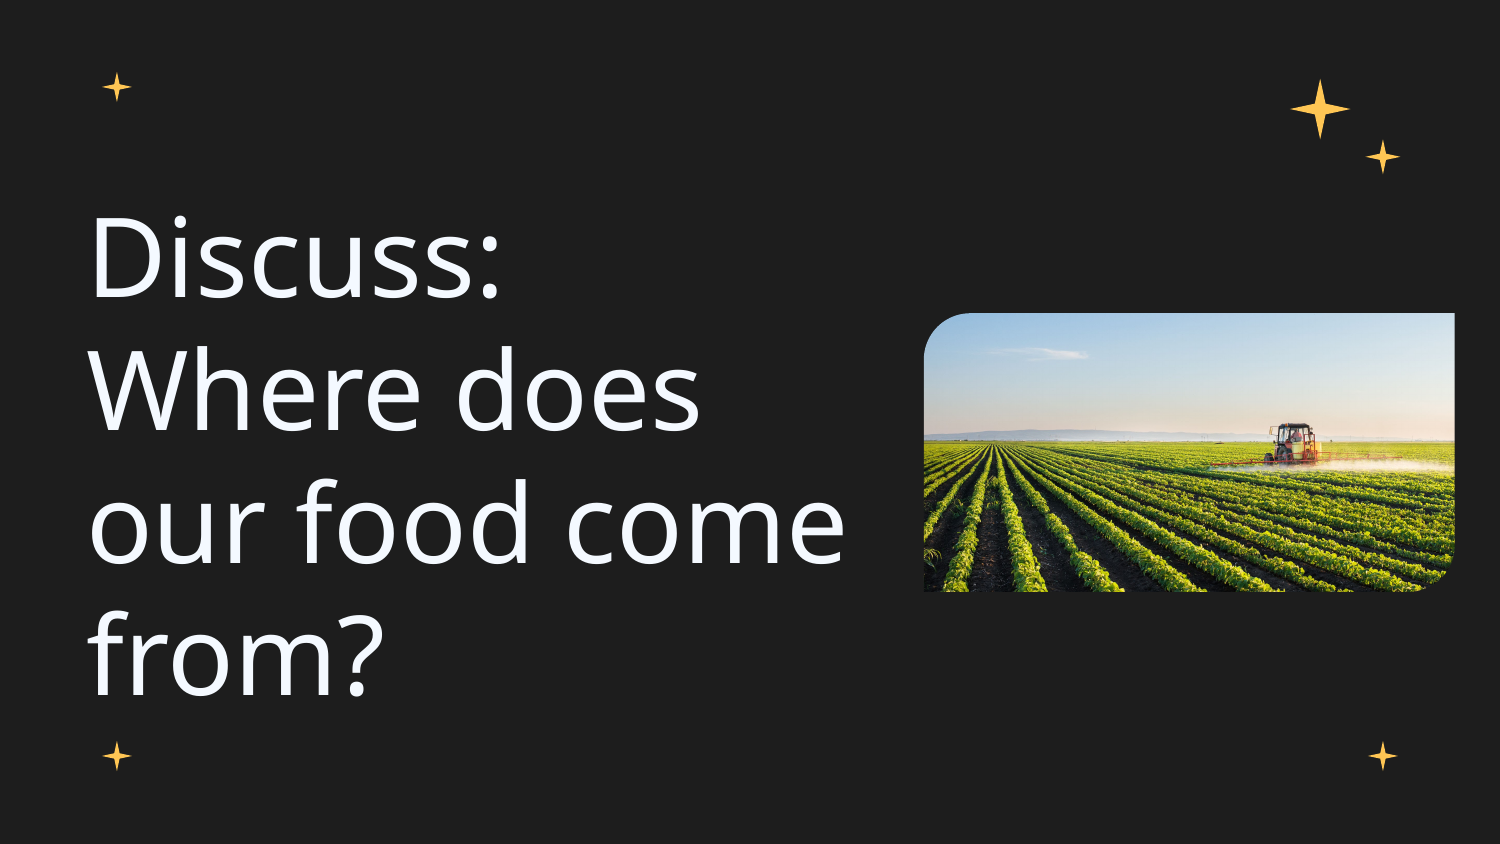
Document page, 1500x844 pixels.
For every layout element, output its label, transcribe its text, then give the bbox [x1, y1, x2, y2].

text_box [1365, 139, 1401, 175]
title Discuss: Where does our food come from? [71, 328, 895, 577]
picture [923, 312, 1455, 593]
text_box [1289, 78, 1351, 140]
